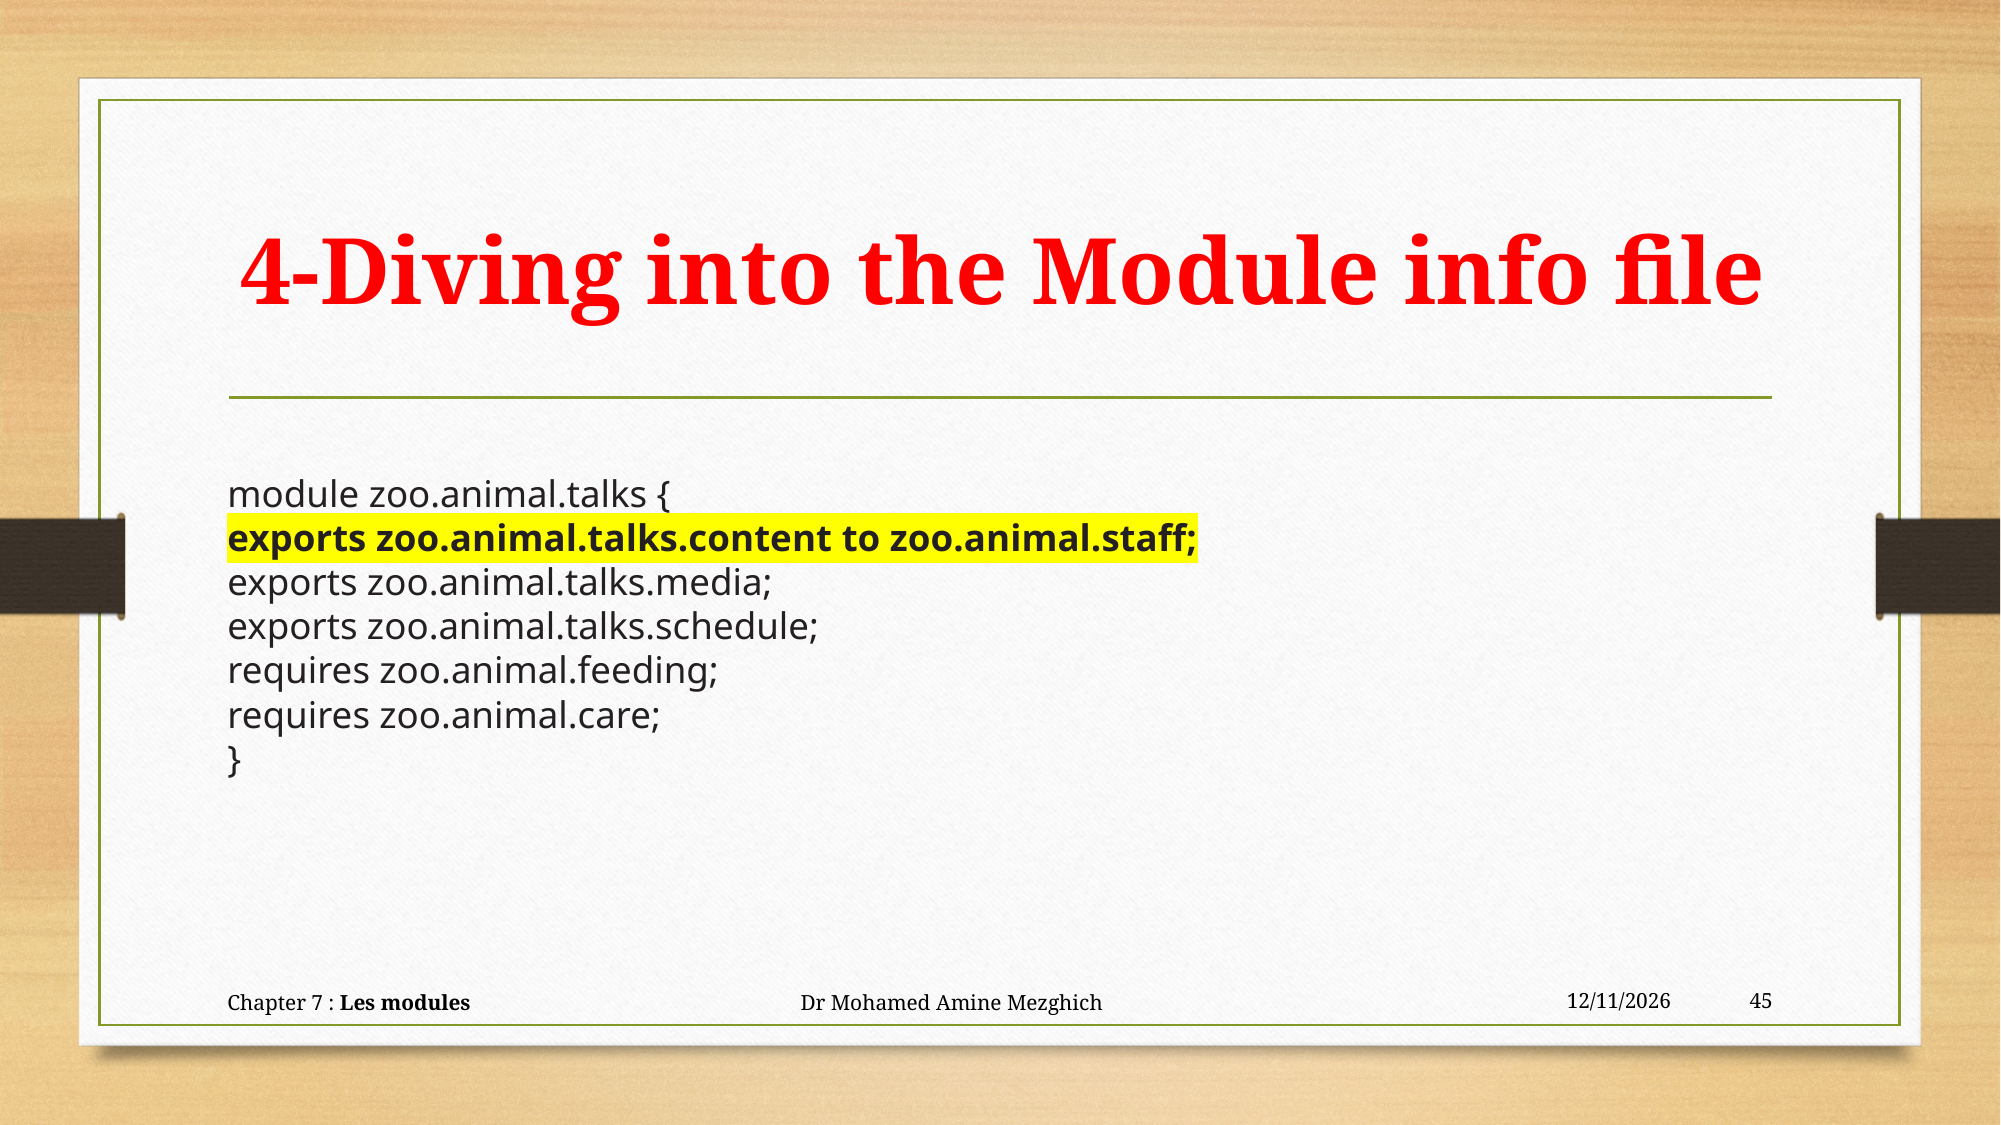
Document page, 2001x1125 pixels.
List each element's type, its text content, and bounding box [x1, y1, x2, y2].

slide_number 45 [1698, 979, 1788, 1025]
list module zoo.animal.talks { exports zoo.animal.talks.content to zoo.animal.staff; exports zoo.animal.talks.media; exports zoo.animal.talks.schedule; requires zoo.animal.feeding; requires zoo.animal.care; } [212, 419, 1788, 964]
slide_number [1423, 979, 1686, 1025]
footer Chapter 7 : Les modules Dr Mohamed Amine Mezghich [212, 979, 1411, 1025]
title 4-Diving into the Module info file [189, 161, 1819, 375]
picture [0, 0, 2001, 1125]
